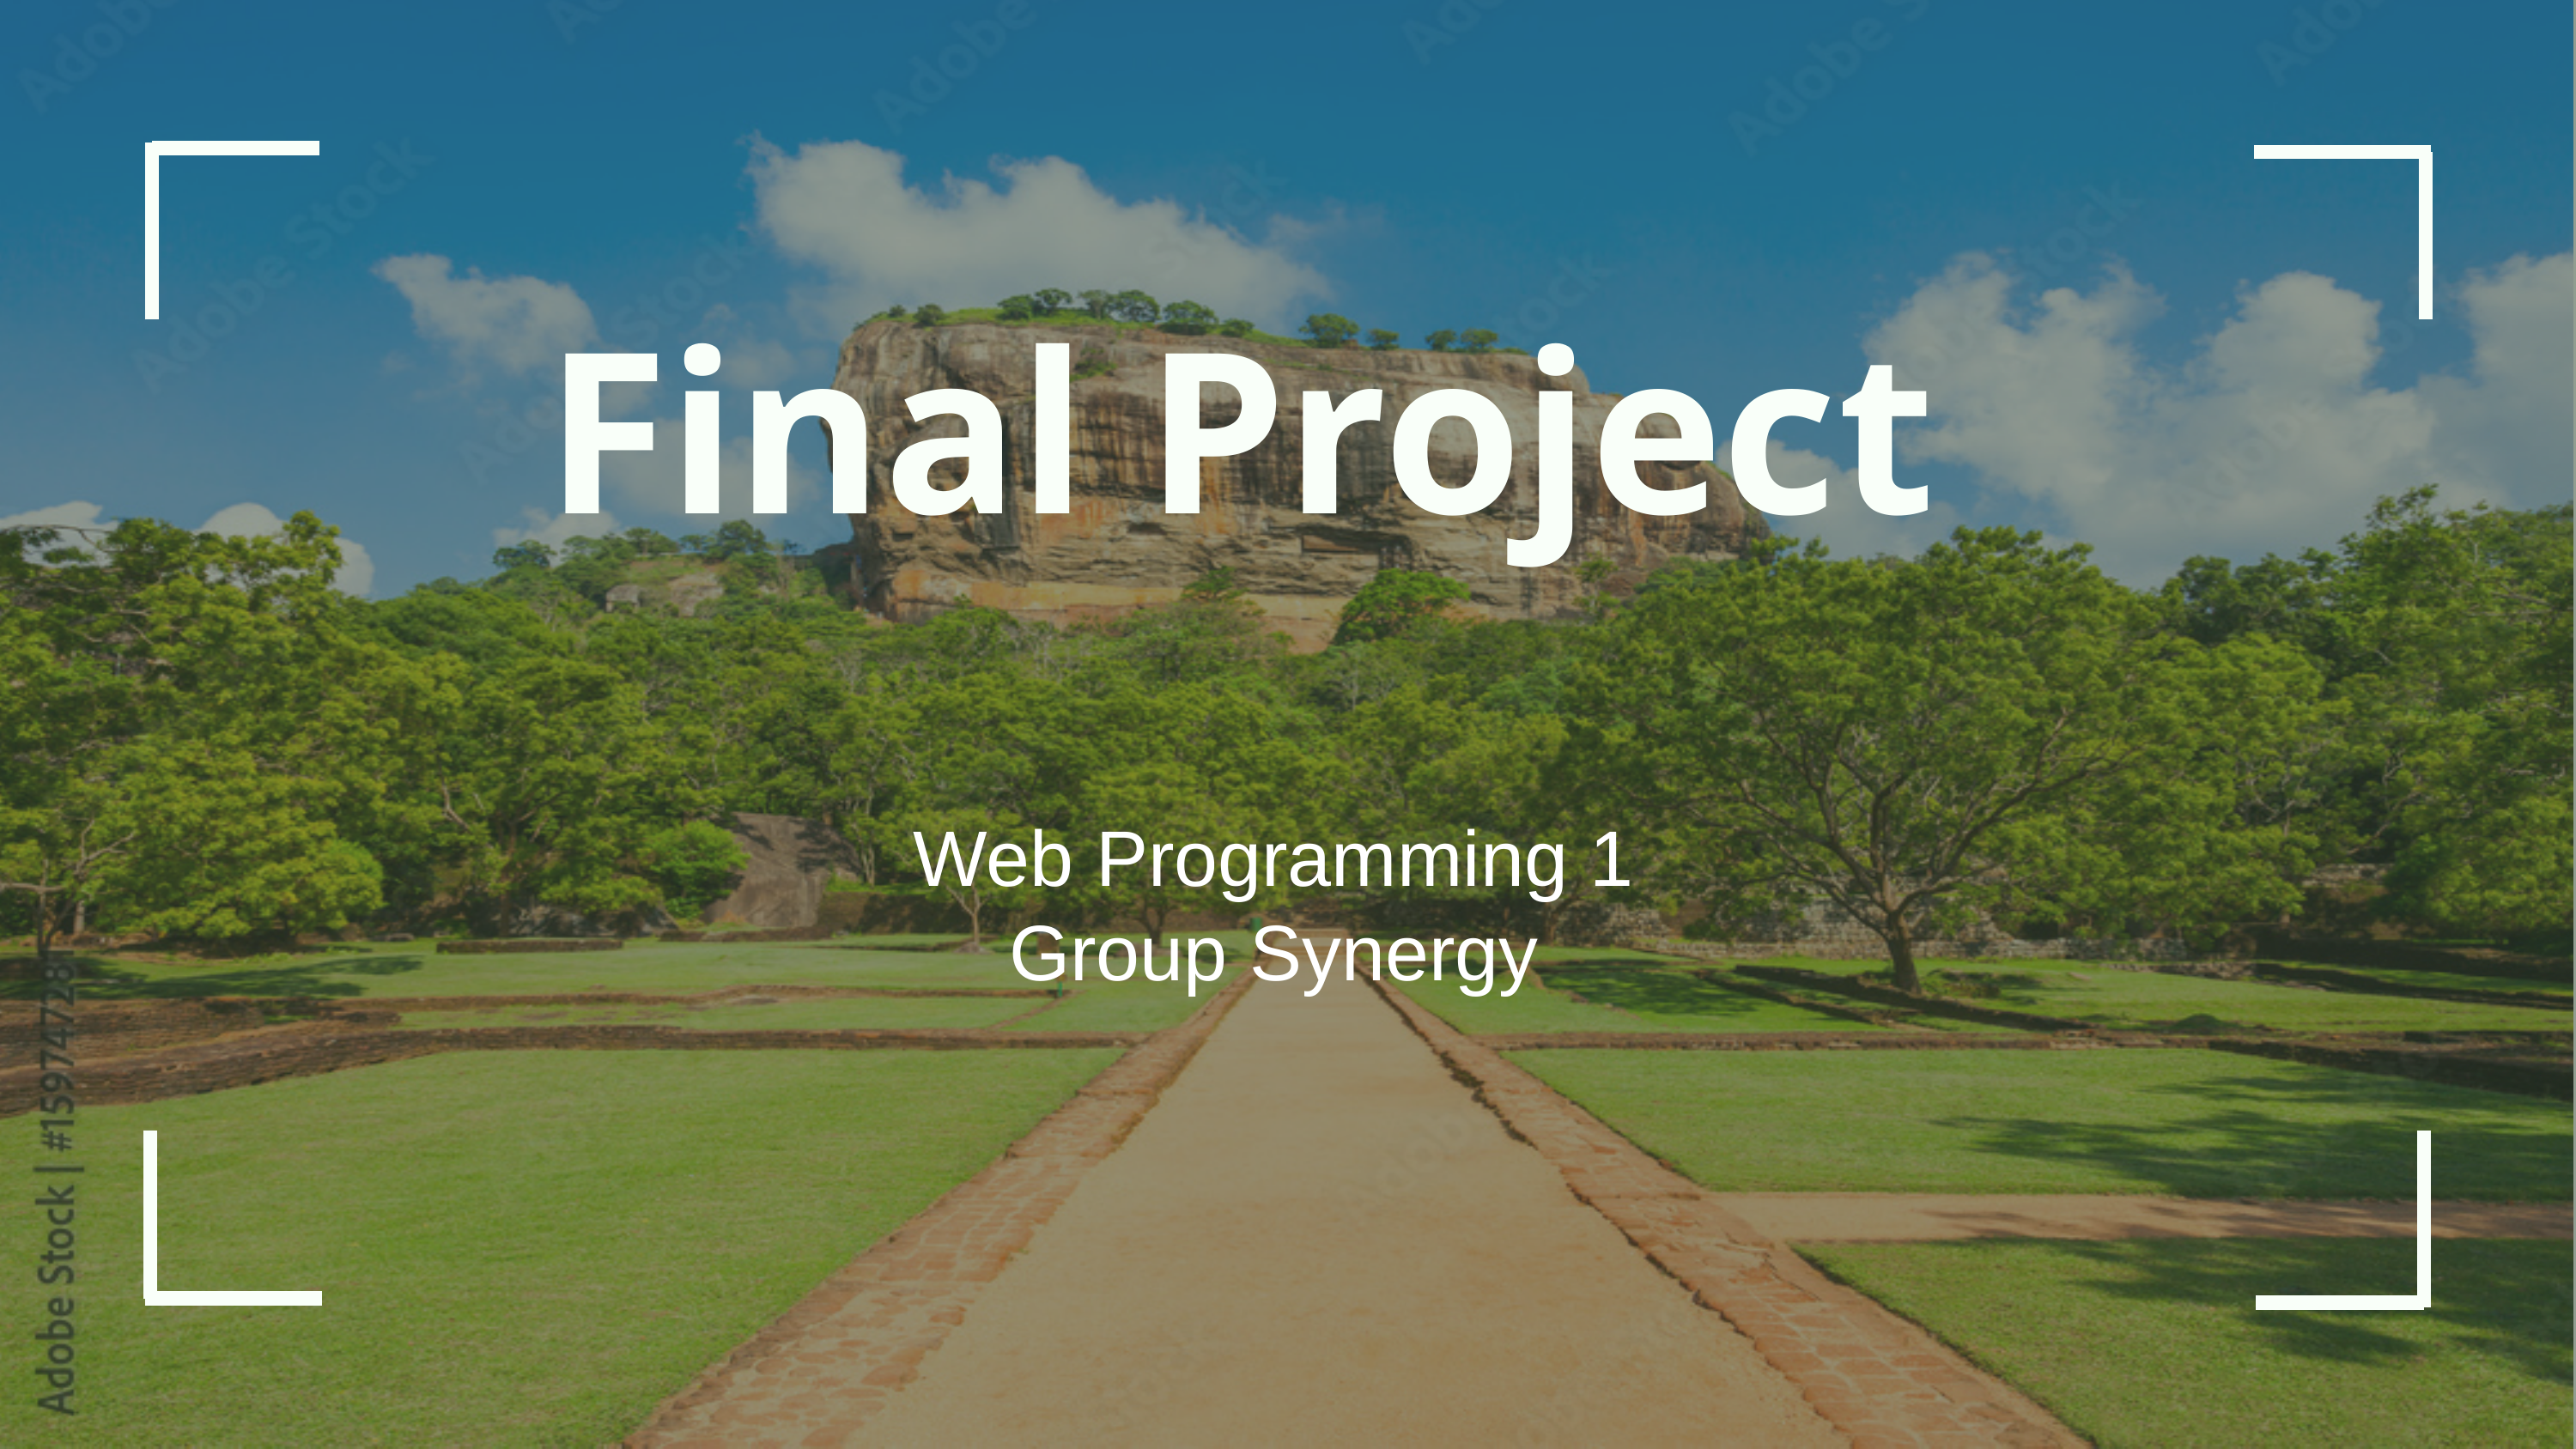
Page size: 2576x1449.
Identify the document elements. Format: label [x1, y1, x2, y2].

text_box [0, 0, 2576, 1449]
text_box [2253, 151, 2432, 320]
text_box [144, 1131, 323, 1299]
text_box [147, 147, 325, 316]
text_box [2251, 1135, 2429, 1304]
